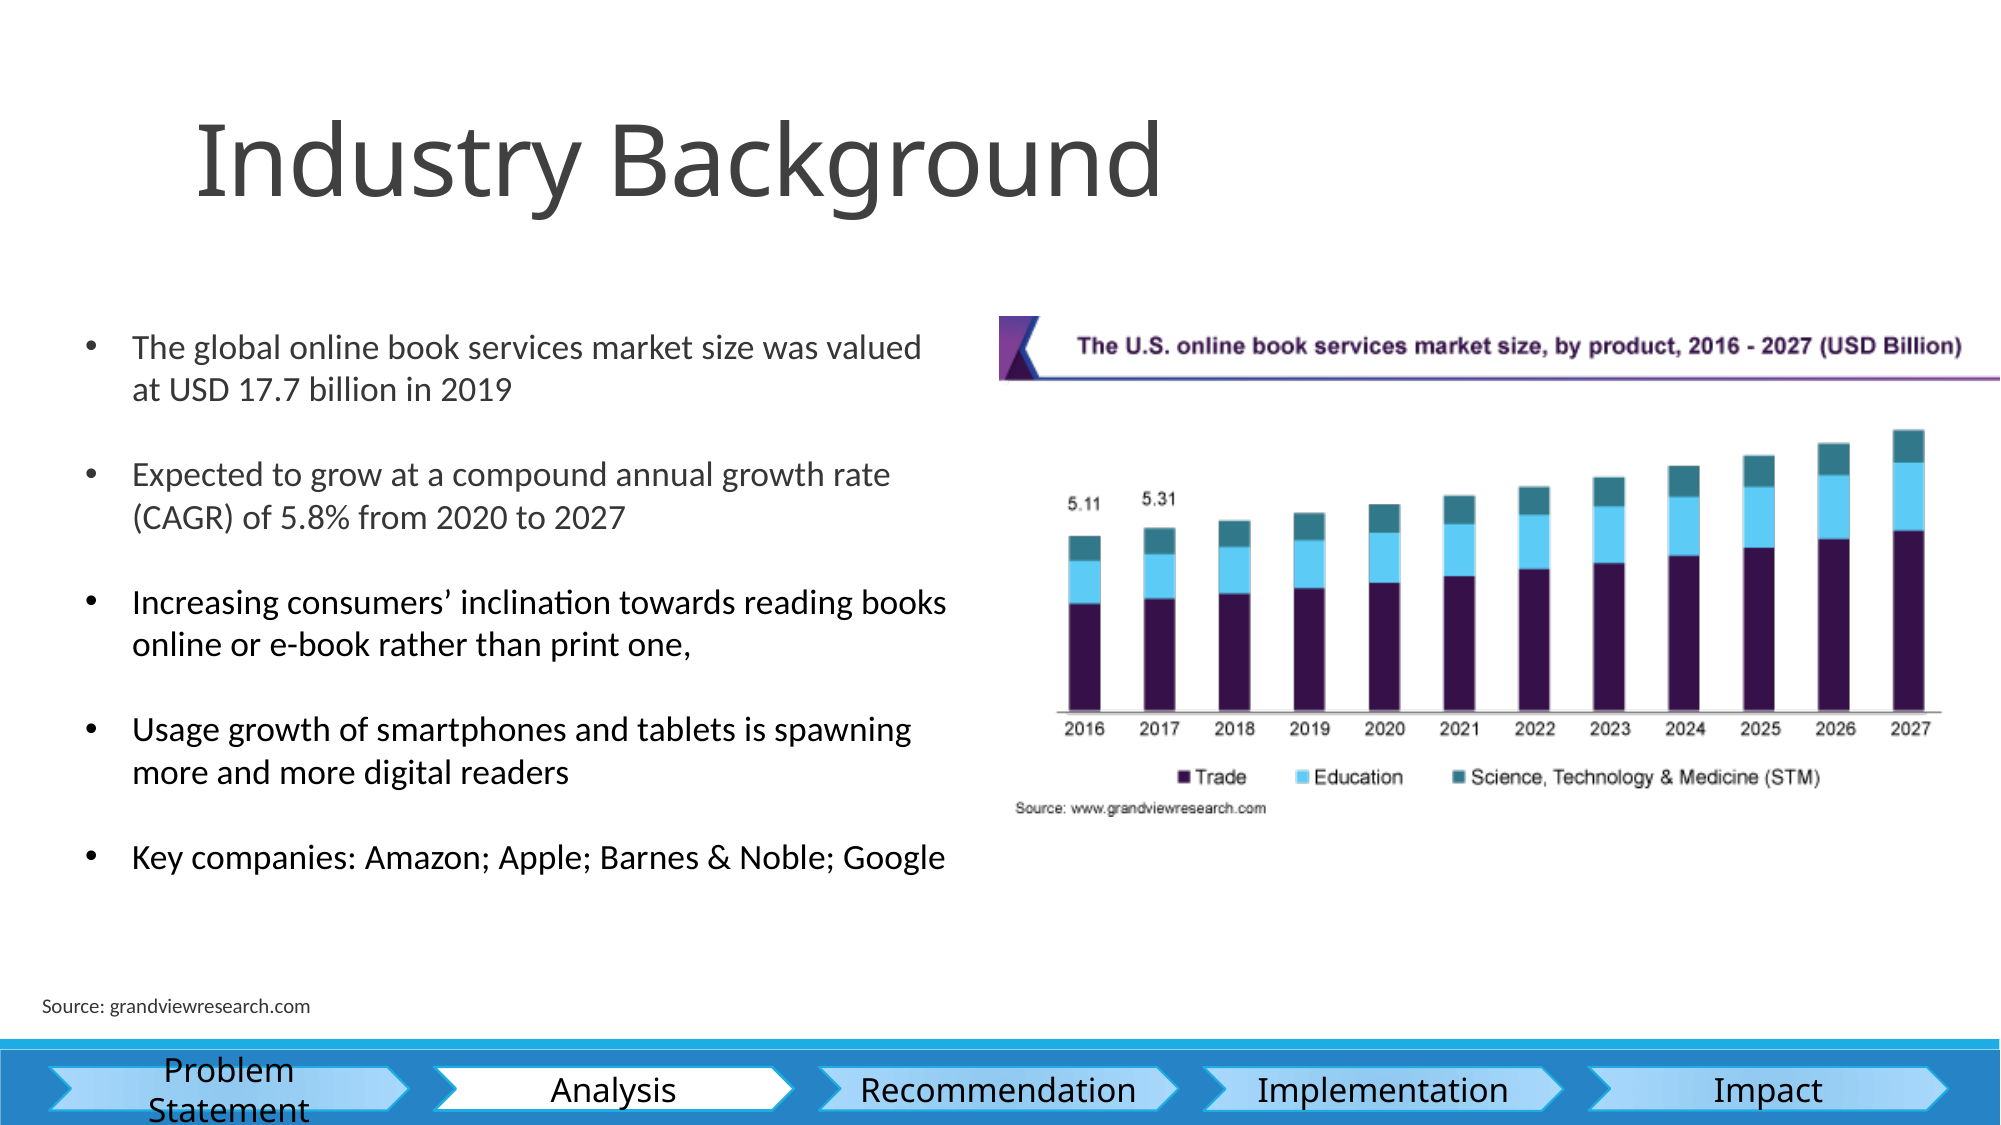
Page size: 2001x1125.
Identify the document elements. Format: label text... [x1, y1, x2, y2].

picture [999, 315, 2000, 817]
text_box Implementation [1202, 1066, 1565, 1112]
text_box Source: grandviewresearch.com [27, 985, 537, 1026]
title Industry Background [180, 47, 1830, 285]
text_box Recommendation [817, 1065, 1180, 1112]
text_box Impact [1587, 1065, 1950, 1112]
text_box Problem Statement [48, 1065, 410, 1112]
text_box The global online book services market size was valued at USD 17.7 billion in 2019 Expected to grow at a compound annual growth rate (CAGR) of 5.8% from 2020 to 2027 Increasing consumers’ inclination towards reading books online or e-book rather than print one, Usage growth of smartphones and tablets is spawning more and more digital readers Key companies: Amazon; Apple; Barnes & Noble; Google [70, 316, 969, 884]
text_box Analysis [432, 1065, 795, 1112]
